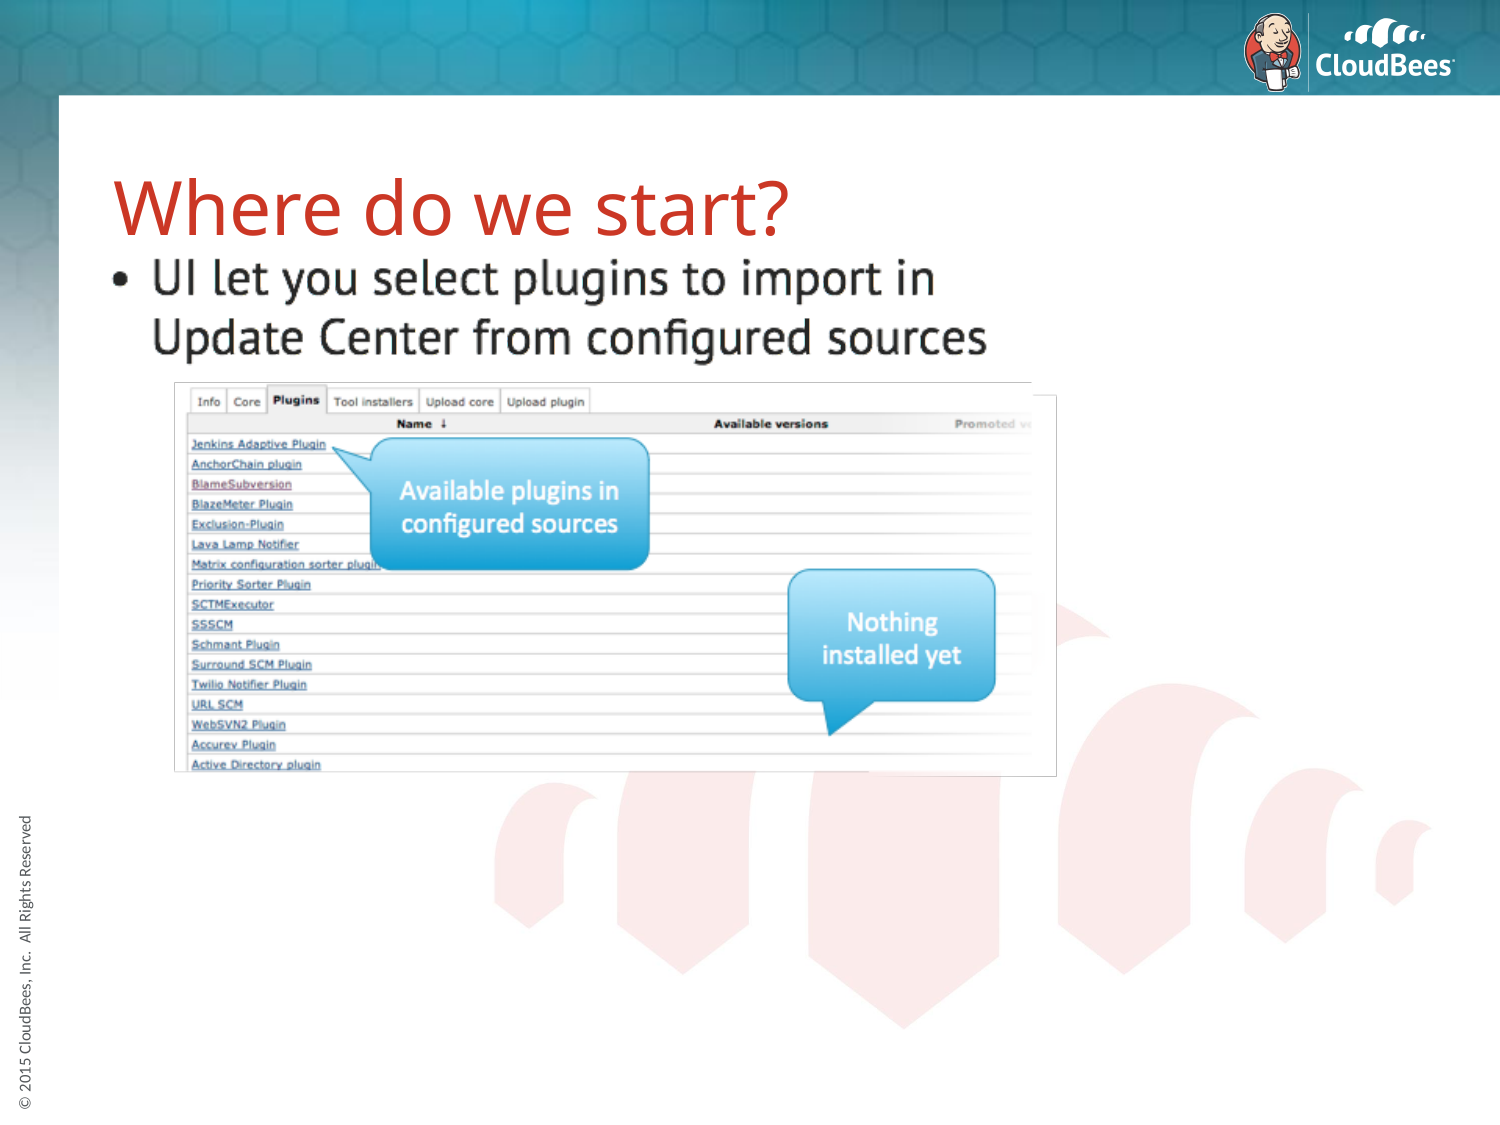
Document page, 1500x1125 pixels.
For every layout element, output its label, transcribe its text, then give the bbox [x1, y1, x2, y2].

title Where do we start? [98, 136, 1448, 274]
picture [98, 239, 1455, 1052]
picture [0, 0, 1500, 1125]
